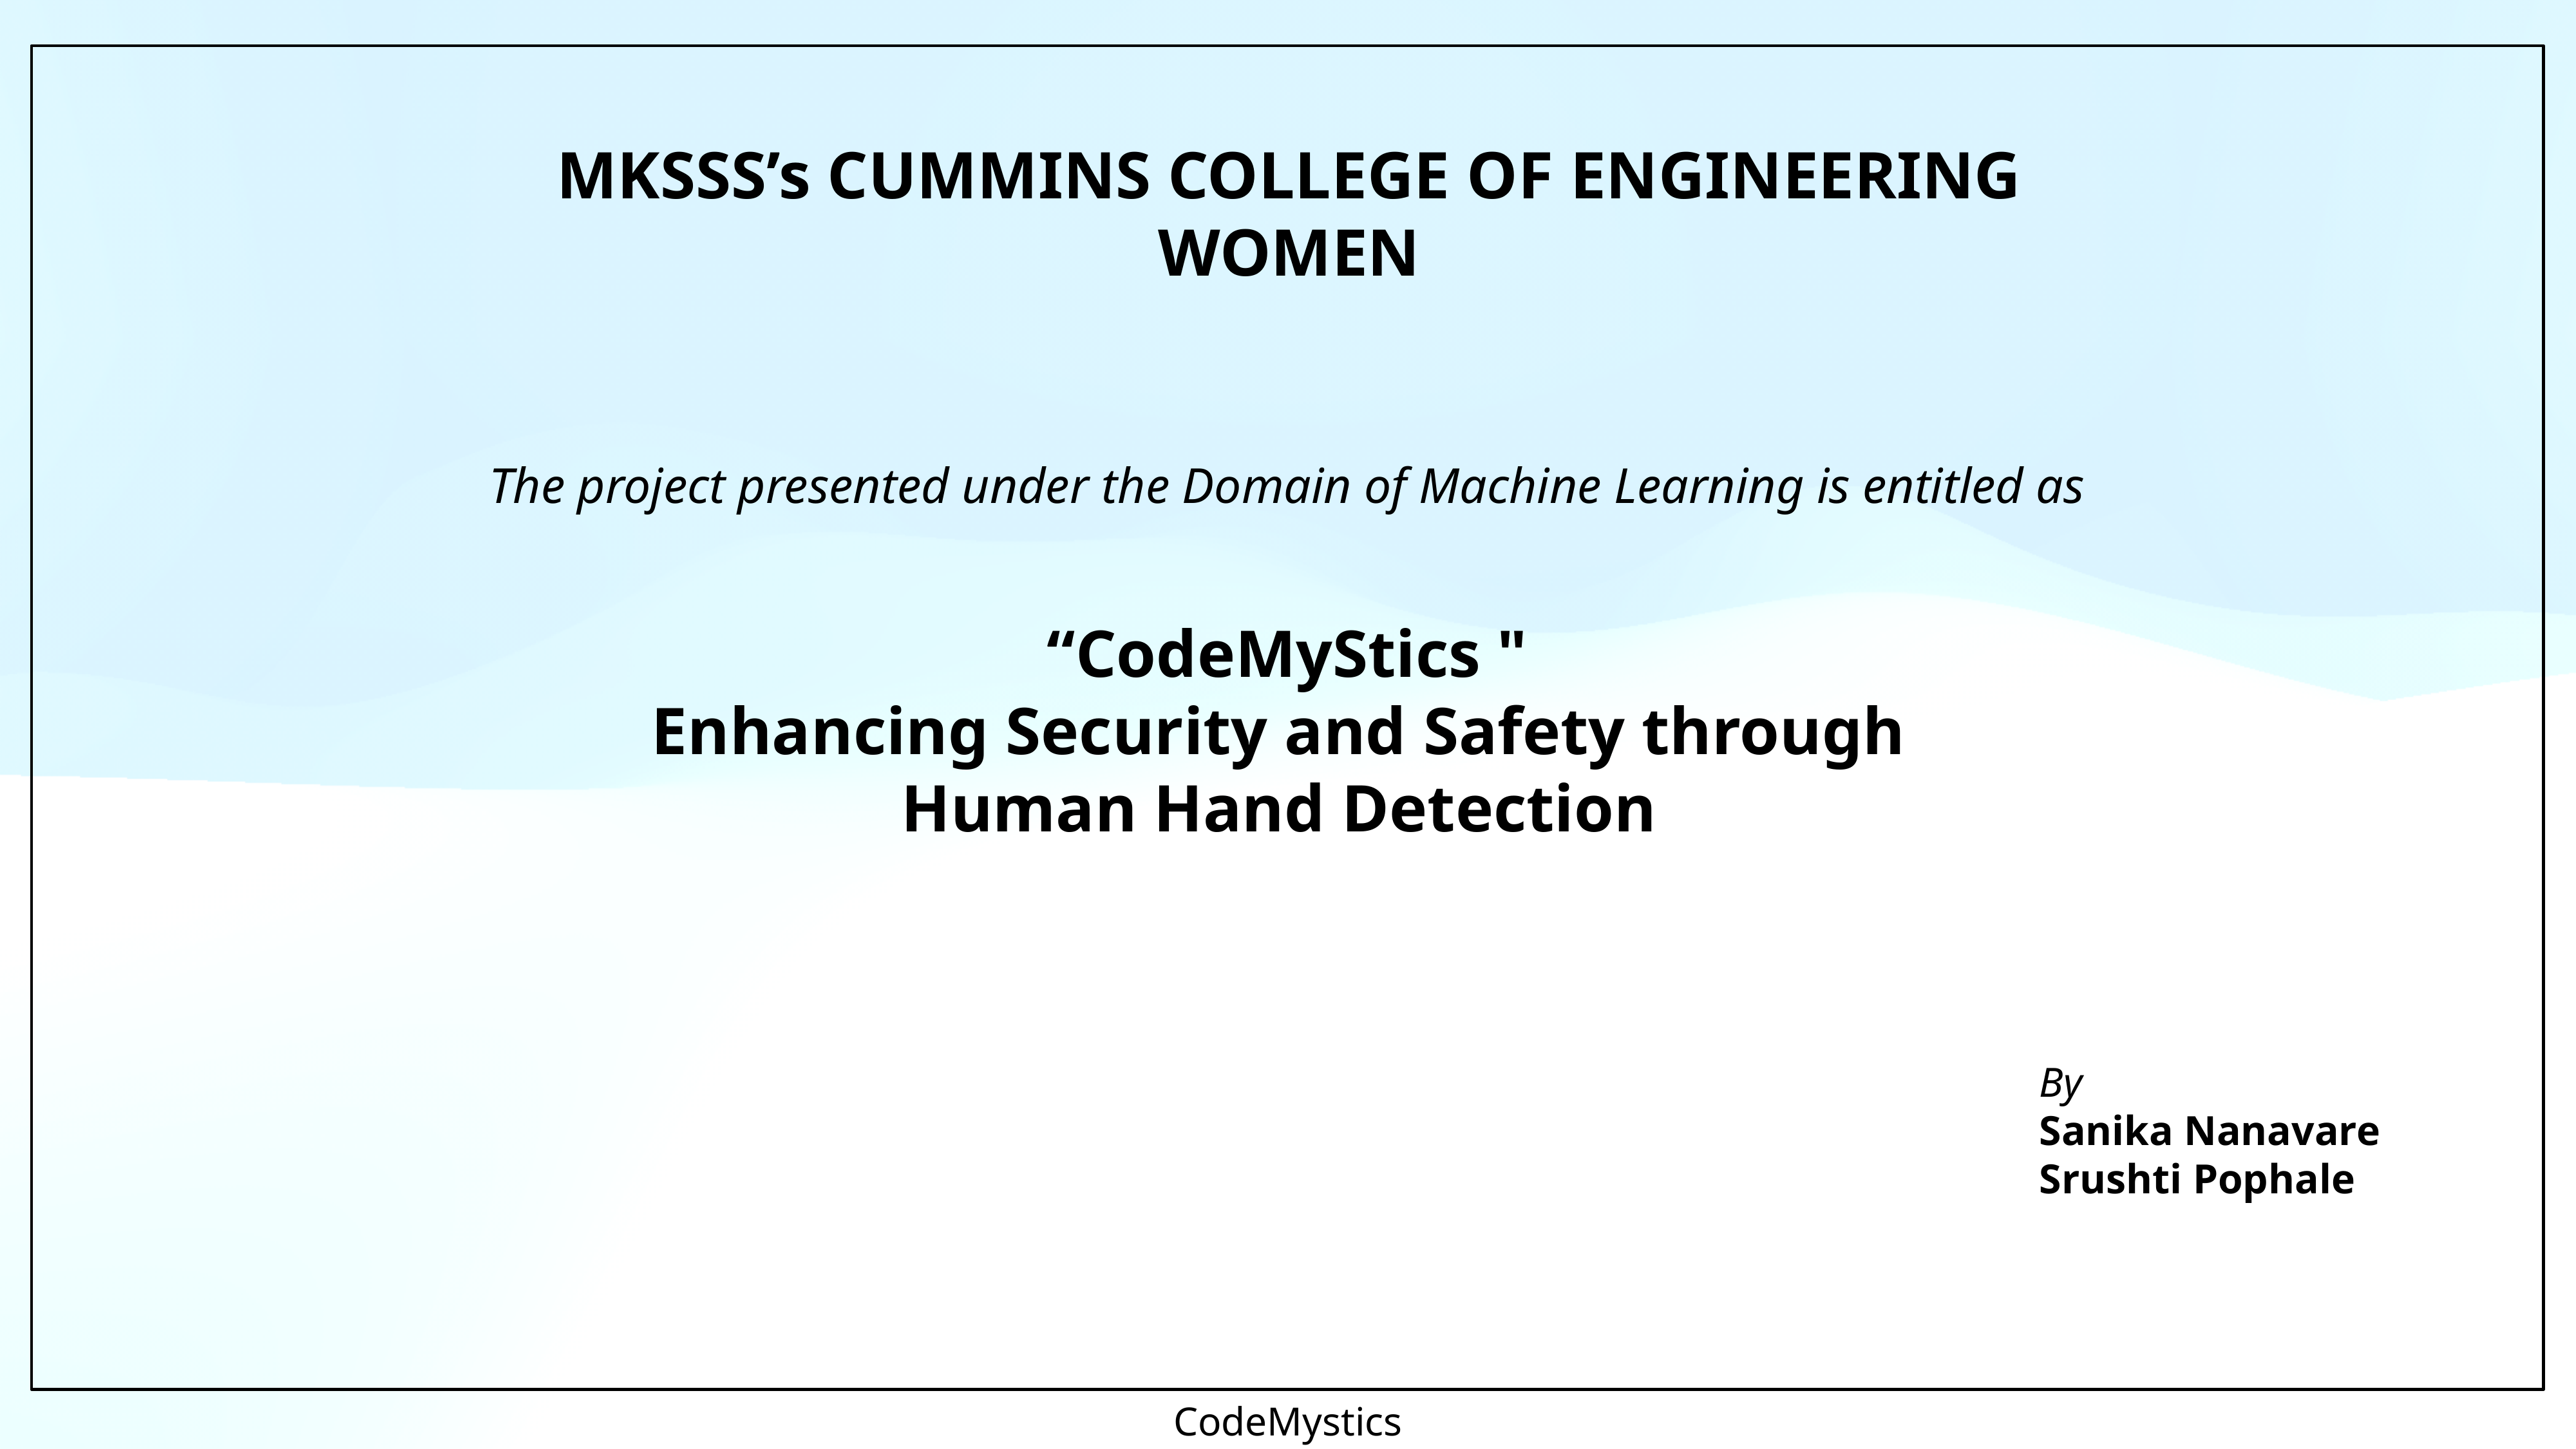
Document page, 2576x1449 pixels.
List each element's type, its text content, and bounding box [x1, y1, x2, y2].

text_box CodeMystics [1168, 1391, 1408, 1449]
text_box By Sanika Nanavare Srushti Pophale [2034, 1052, 2576, 1255]
text_box MKSSS’s CUMMINS COLLEGE OF ENGINEERING WOMEN [478, 129, 2100, 294]
text_box The project presented under the Domain of Machine Learning is entitled as “CodeMyStics " Enhancing Security and Safety through Human Hand Detection [437, 398, 2138, 927]
picture [0, 0, 2576, 1449]
text_box [31, 46, 2544, 1390]
